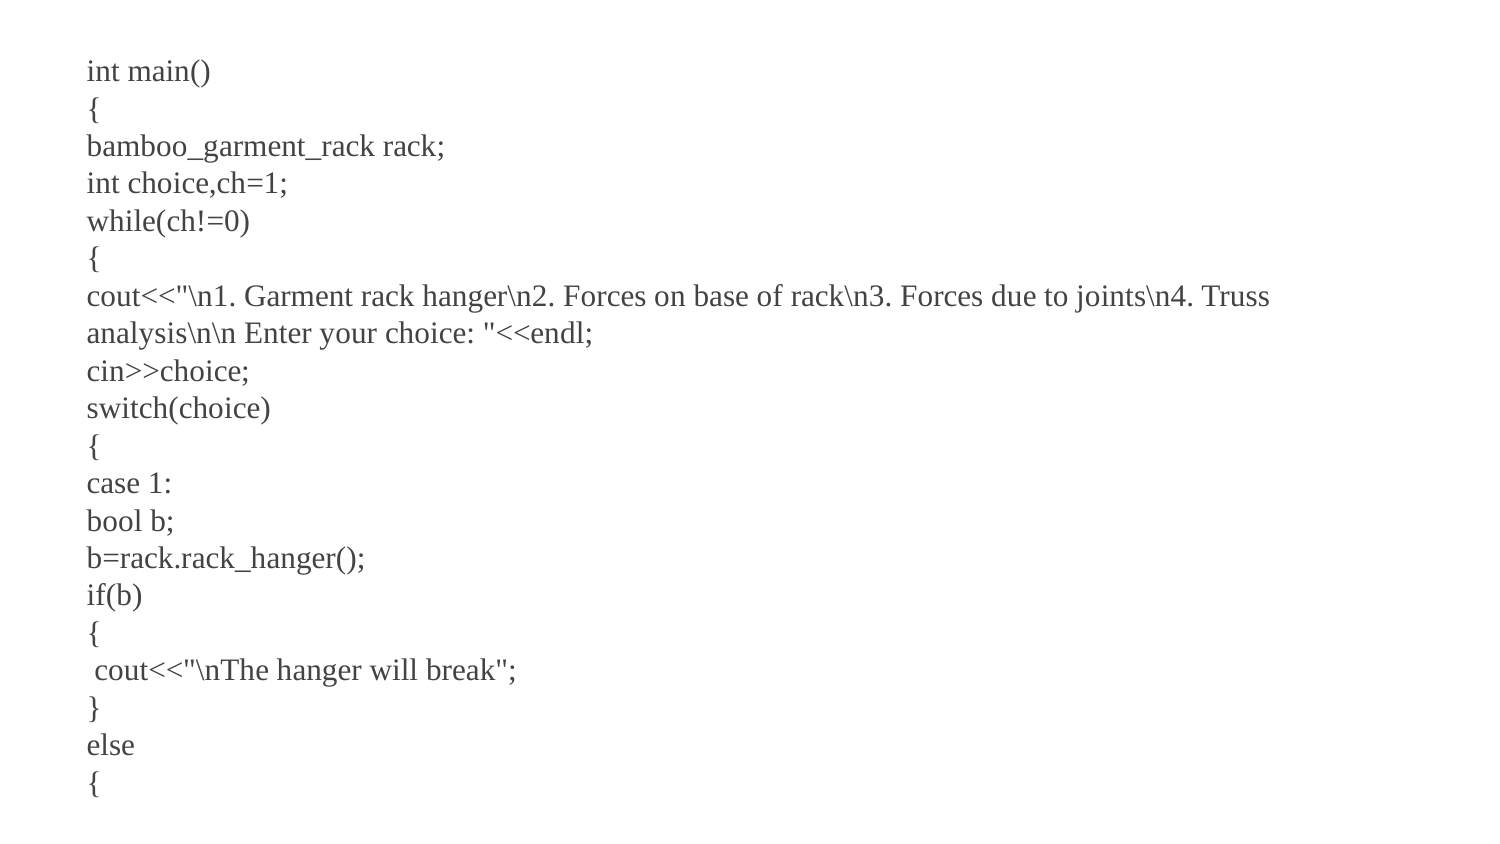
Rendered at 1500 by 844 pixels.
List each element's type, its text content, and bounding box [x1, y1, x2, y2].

text_box int main() { bamboo_garment_rack rack; int choice,ch=1; while(ch!=0) { cout<<"\n1. Garment rack hanger\n2. Forces on base of rack\n3. Forces due to joints\n4. Truss analysis\n\n Enter your choice: "<<endl; cin>>choice; switch(choice) { case 1: bool b; b=rack.rack_hanger(); if(b) { cout<<"\nThe hanger will break"; } else { [71, 35, 1318, 844]
